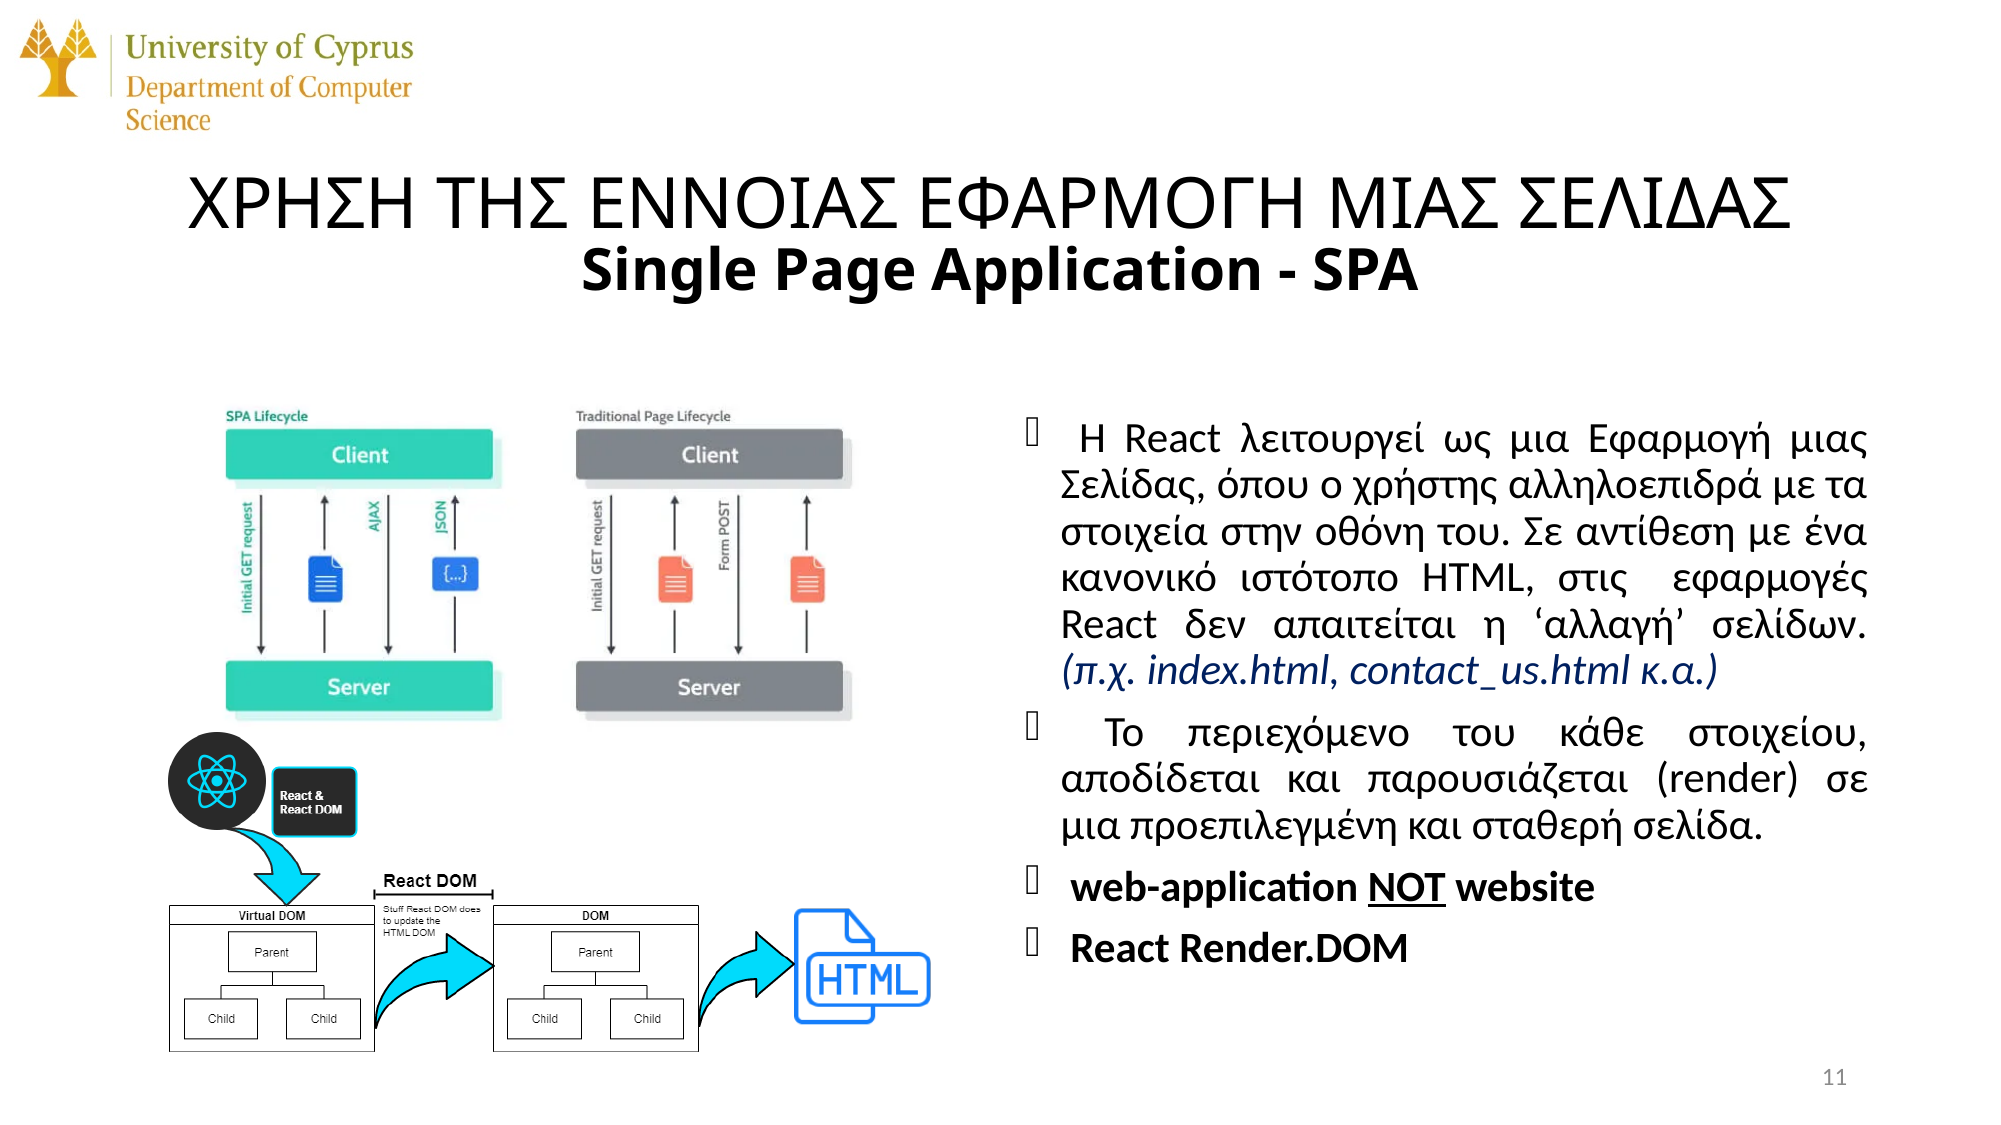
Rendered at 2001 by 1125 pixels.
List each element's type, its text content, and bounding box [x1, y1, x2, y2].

text_box Single Page Application - SPA [59, 228, 1941, 311]
slide_number 11 [1412, 1052, 1863, 1105]
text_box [152, 341, 1884, 1052]
picture [0, 0, 439, 169]
text_box ΧΡΗΣΗ ΤΗΣ ΕΝΝΟΙΑΣ ΕΦΑΡΜΟΓΗ ΜΙΑΣ ΣΕΛΙΔΑΣ [58, 149, 1942, 252]
